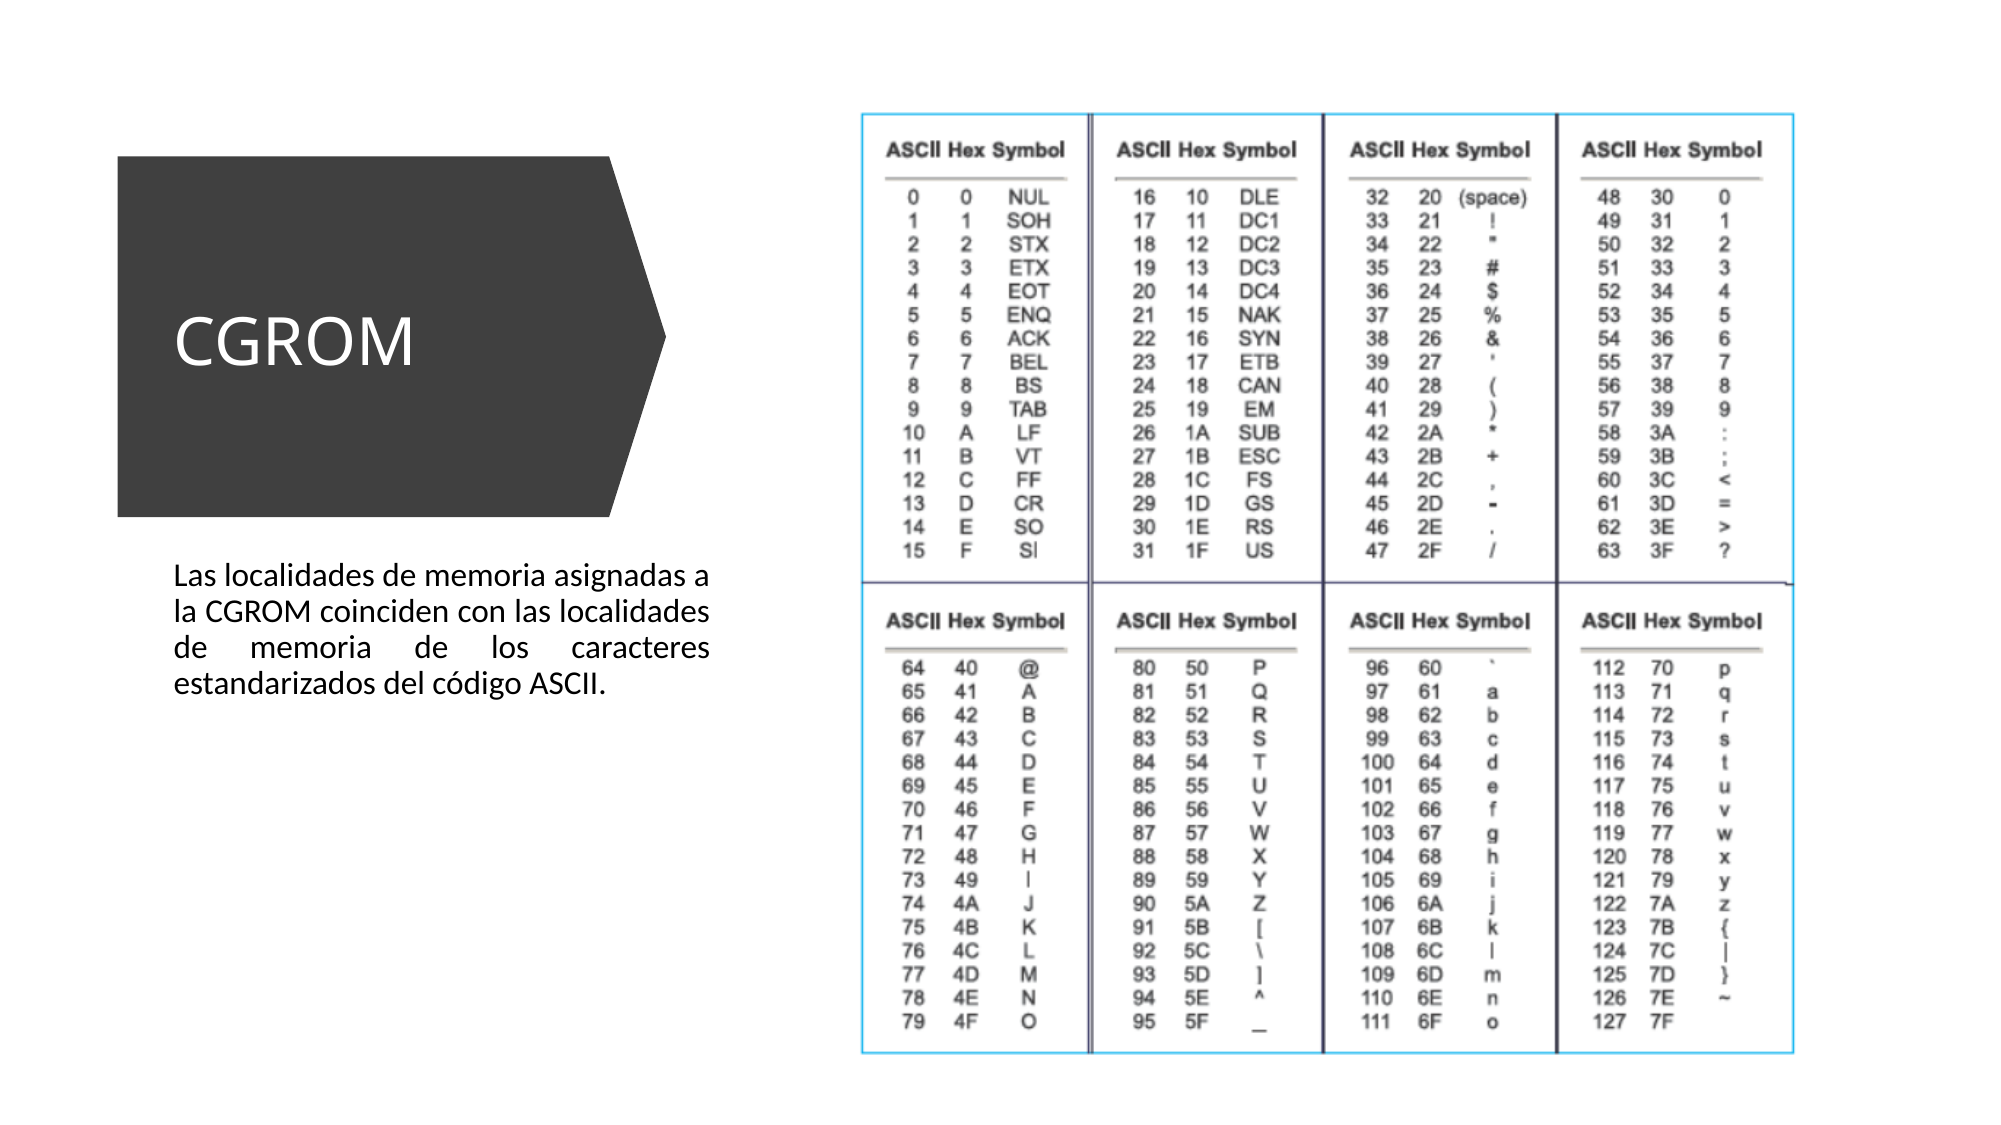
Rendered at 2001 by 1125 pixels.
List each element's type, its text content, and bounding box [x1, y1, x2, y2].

picture [840, 101, 1828, 1068]
list Las localidades de memoria asignadas a la CGROM coinciden con las localidades de memoria de los caracteres estandarizados del código ASCII. [158, 550, 727, 949]
text_box [116, 155, 668, 519]
title CGROM [158, 197, 597, 490]
